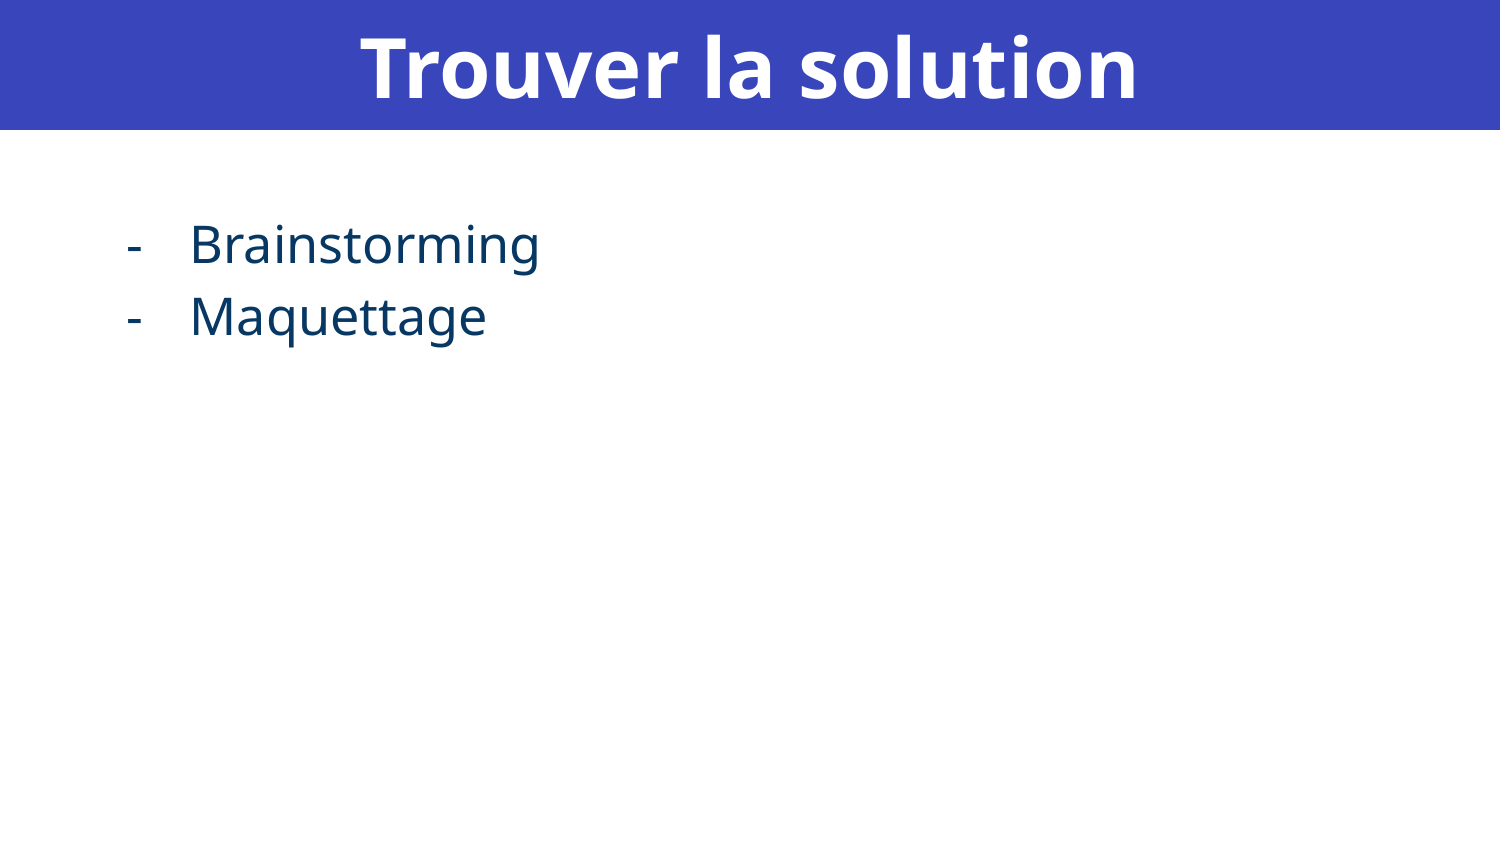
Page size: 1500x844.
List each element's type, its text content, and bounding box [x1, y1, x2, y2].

text_box Brainstorming Maquettage [99, 187, 1422, 433]
text_box Trouver la solution [0, 0, 1500, 130]
